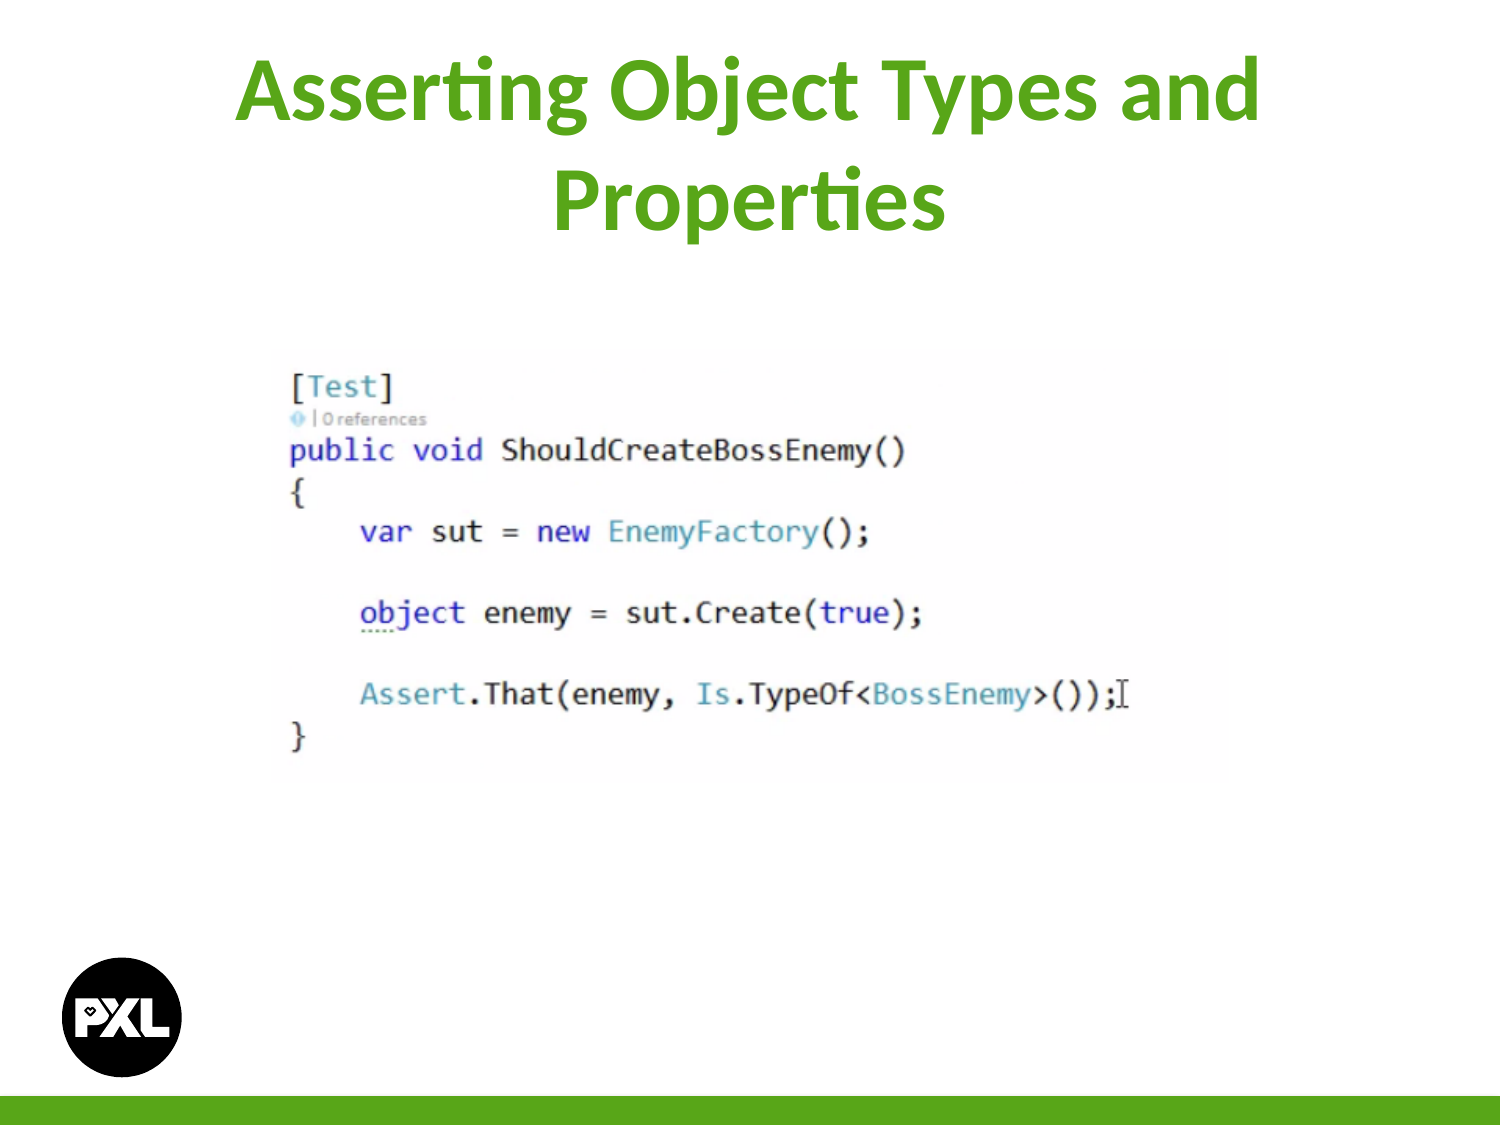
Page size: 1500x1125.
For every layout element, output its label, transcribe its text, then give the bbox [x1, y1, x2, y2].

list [271, 349, 1229, 784]
title Asserting Object Types and Properties [75, 45, 1425, 233]
